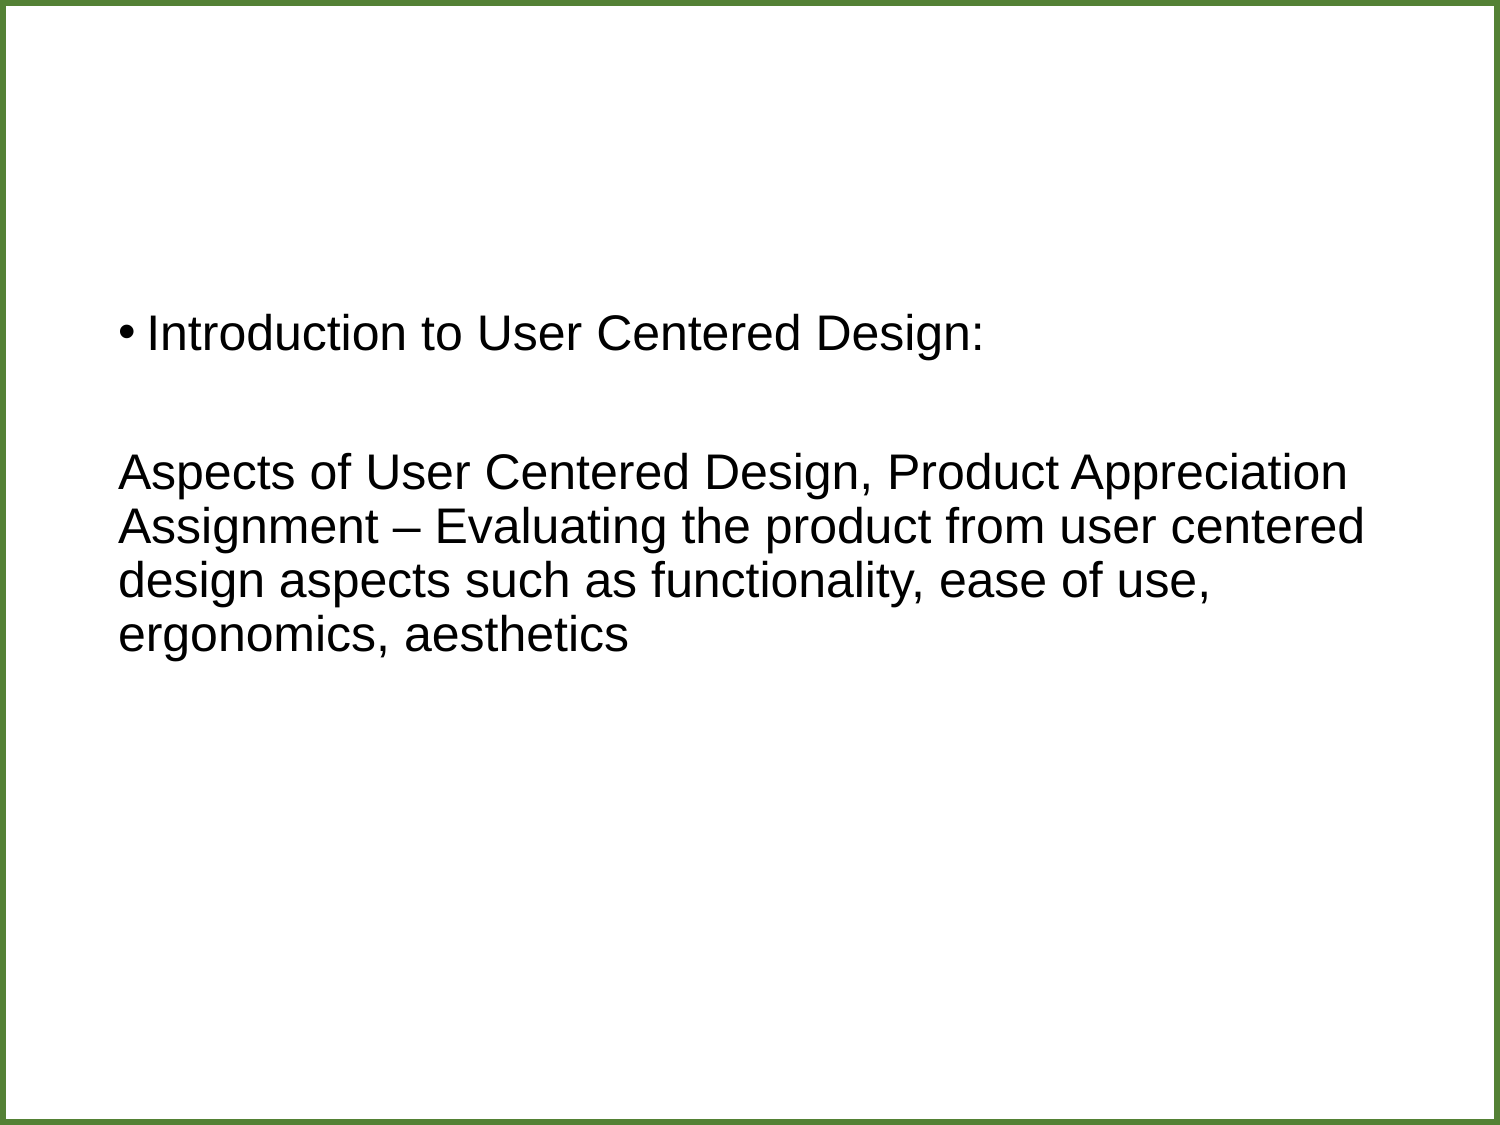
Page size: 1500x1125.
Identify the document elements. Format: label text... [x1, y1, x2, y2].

list Introduction to User Centered Design: Aspects of User Centered Design, Product Appreciation Assignment – Evaluating the product from user centered design aspects such as functionality, ease of use, ergonomics, aesthetics [103, 299, 1397, 1014]
